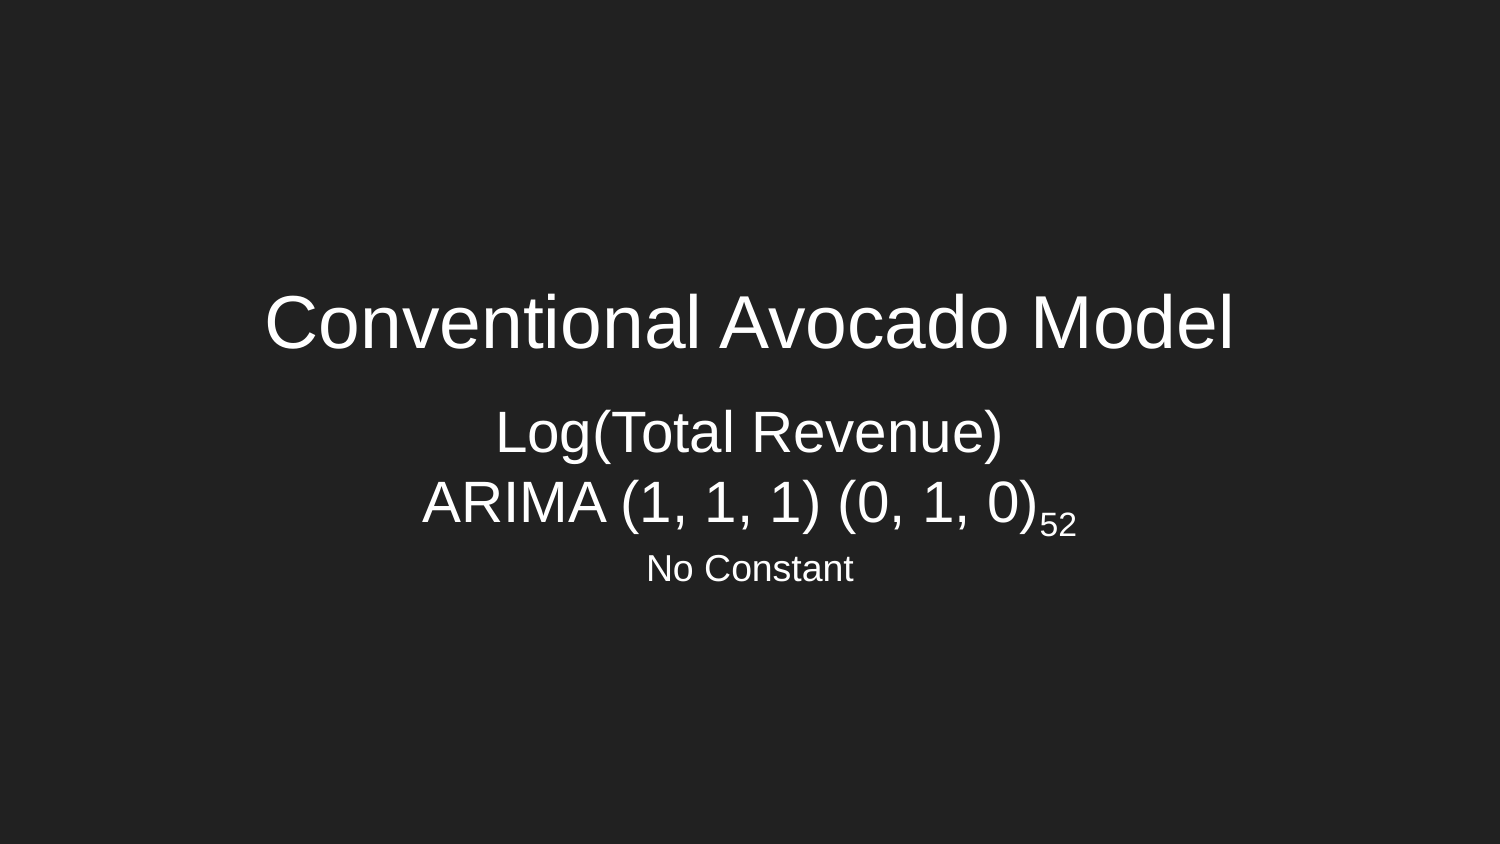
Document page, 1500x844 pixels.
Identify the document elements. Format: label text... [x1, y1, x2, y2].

subtitle Log(Total Revenue) ARIMA (1, 1, 1) (0, 1, 0)52 No Constant [51, 379, 1449, 741]
title Conventional Avocado Model [51, 42, 1449, 379]
